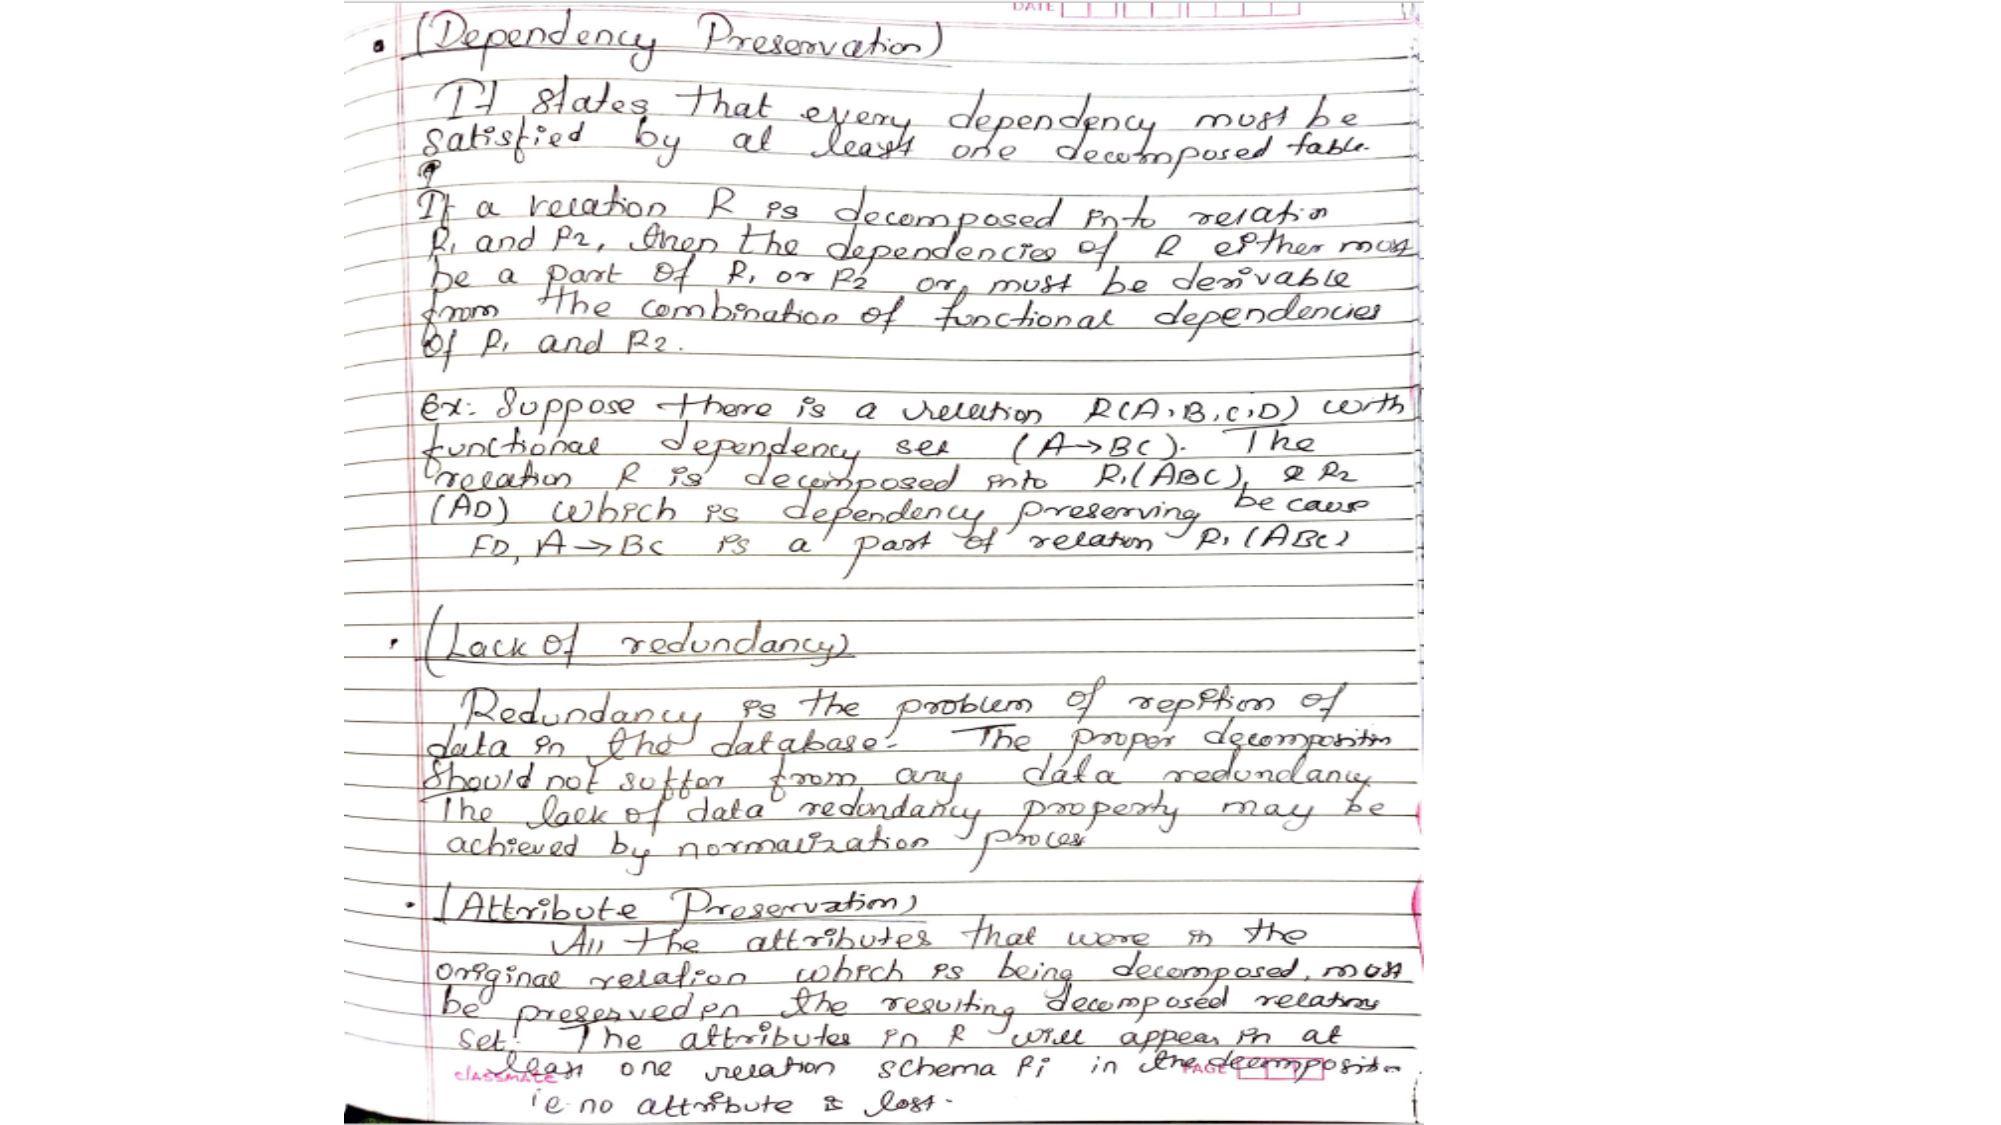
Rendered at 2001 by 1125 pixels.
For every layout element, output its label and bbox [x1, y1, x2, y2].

picture [344, 0, 1424, 1125]
